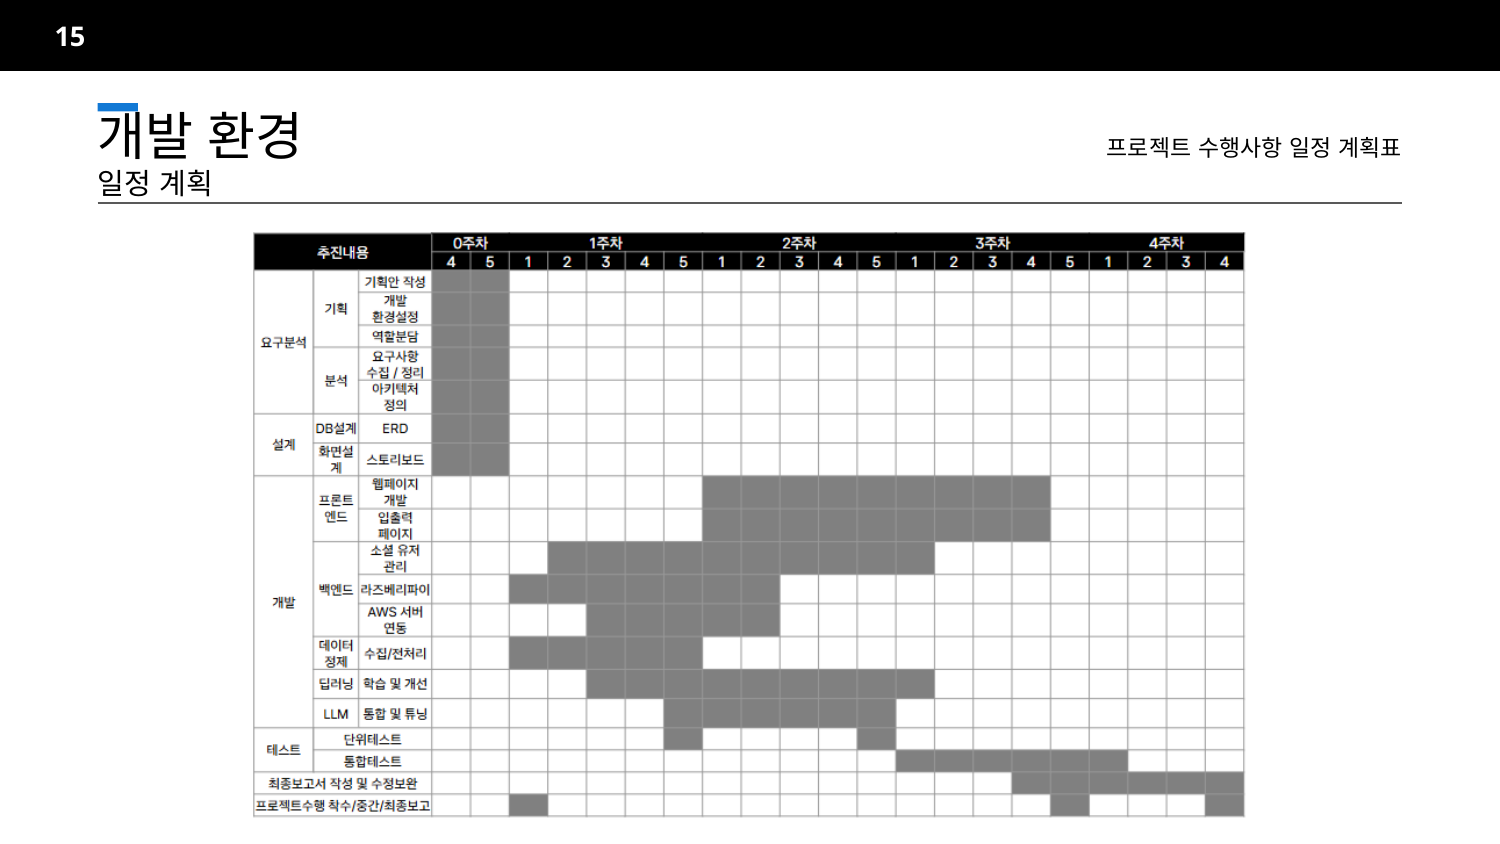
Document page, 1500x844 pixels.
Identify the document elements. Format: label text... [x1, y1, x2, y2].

text_box 프로젝트 수행사항 일정 계획표 [1087, 106, 1403, 188]
text_box 개발 환경 일정 계획 [97, 111, 596, 192]
picture [251, 230, 1249, 822]
text_box 15 [39, 11, 127, 60]
text_box [0, 0, 1500, 71]
text_box [97, 103, 138, 112]
